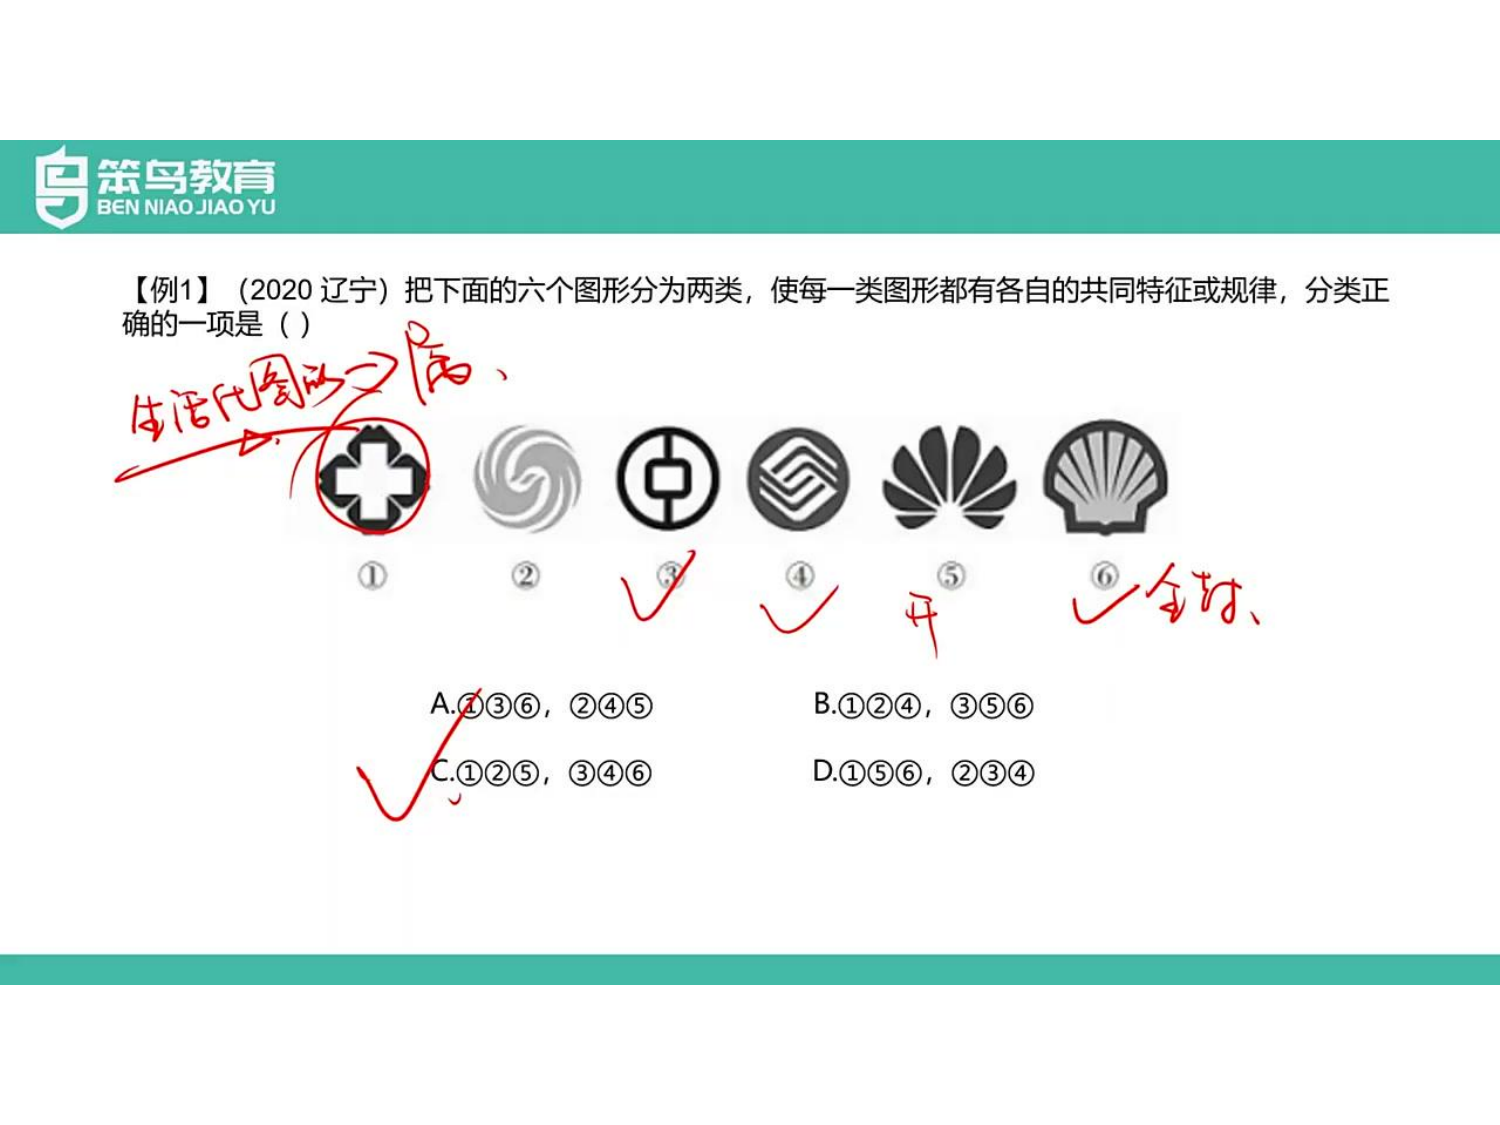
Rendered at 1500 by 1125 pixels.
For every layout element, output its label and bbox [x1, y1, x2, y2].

picture [0, 140, 1500, 985]
